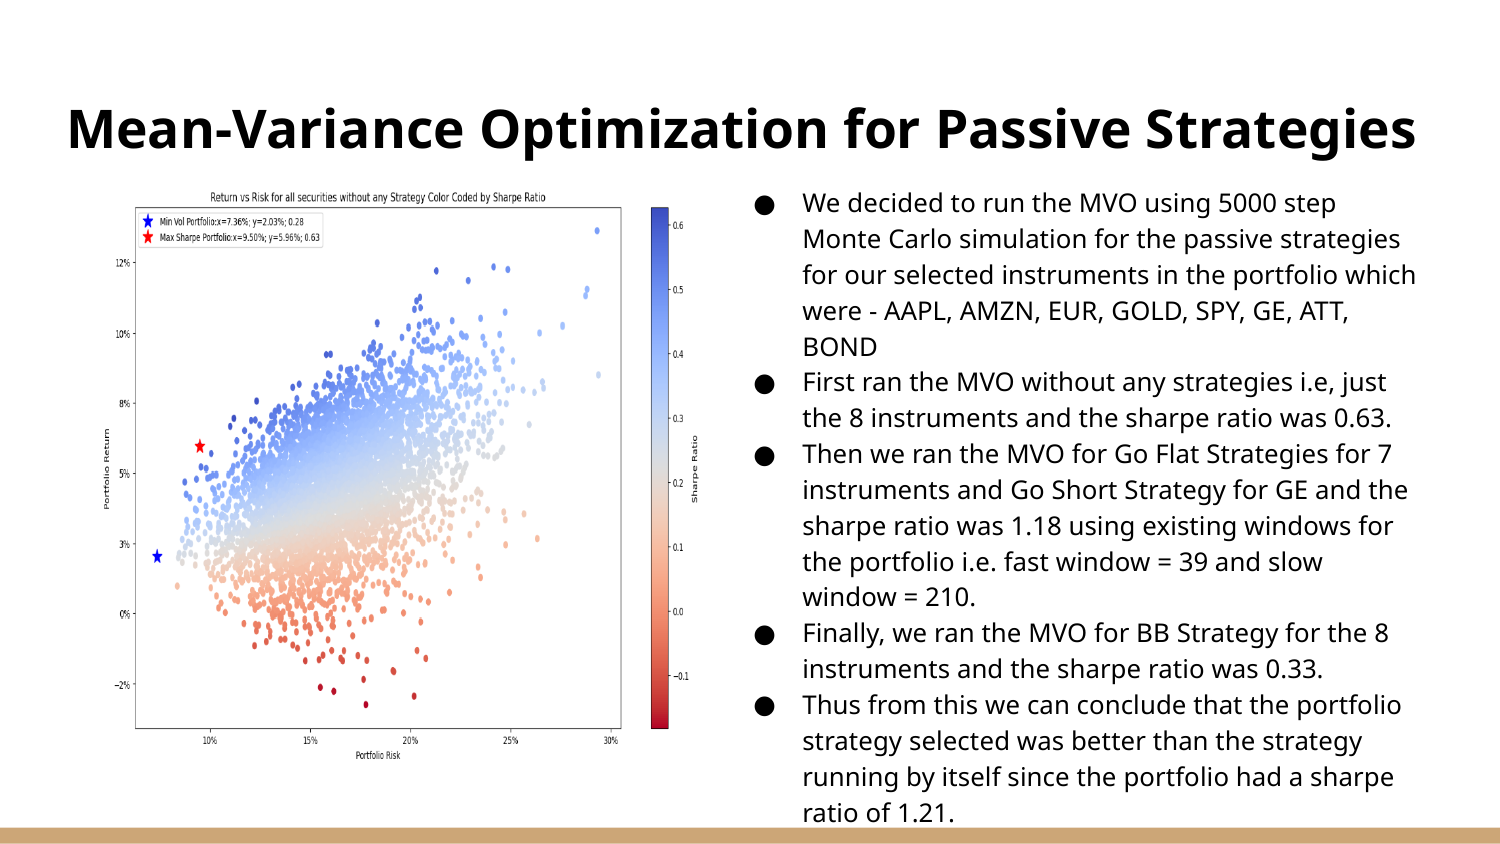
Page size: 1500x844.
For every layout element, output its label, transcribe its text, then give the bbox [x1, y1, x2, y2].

title Mean-Variance Optimization for Passive Strategies [51, 37, 1449, 175]
picture [80, 180, 703, 766]
list We decided to run the MVO using 5000 step Monte Carlo simulation for the passive strategies for our selected instruments in the portfolio which were - AAPL, AMZN, EUR, GOLD, SPY, GE, ATT, BOND First ran the MVO without any strategies i.e, just the 8 instruments and the sharpe ratio was 0.63. Then we ran the MVO for Go Flat Strategies for 7 instruments and Go Short Strategy for GE and the sharpe ratio was 1.18 using existing windows for the portfolio i.e. fast window = 39 and slow window = 210. Finally, we ran the MVO for BB Strategy for the 8 instruments and the sharpe ratio was 0.33. Thus from this we can conclude that the portfolio strategy selected was better than the strategy running by itself since the portfolio had a sharpe ratio of 1.21. [715, 166, 1437, 844]
